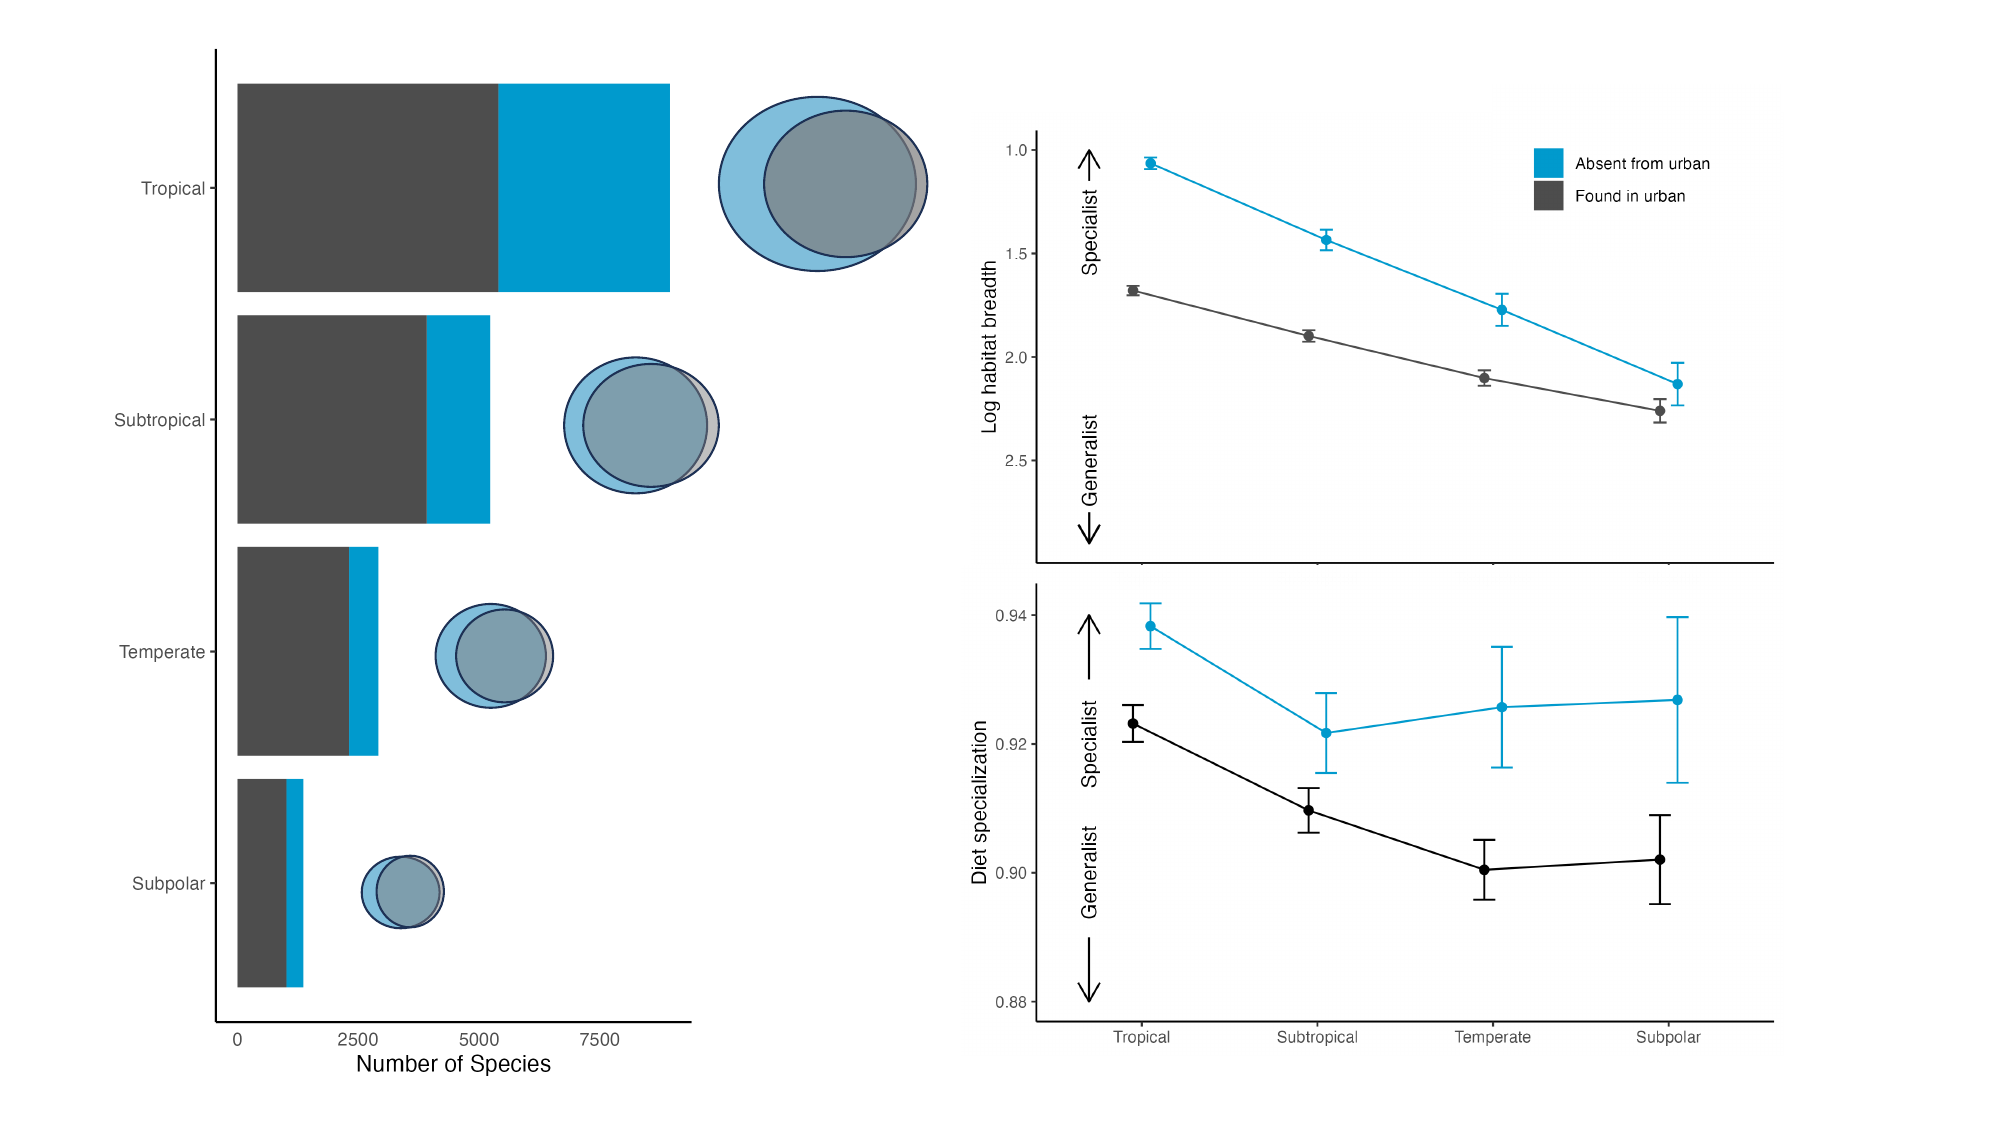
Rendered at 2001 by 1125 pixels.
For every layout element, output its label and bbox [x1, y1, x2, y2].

text_box [718, 96, 928, 271]
text_box [564, 357, 719, 494]
picture [1492, 84, 1781, 259]
text_box [961, 112, 1784, 1056]
text_box [435, 603, 554, 708]
picture [102, 37, 703, 1088]
text_box [361, 855, 444, 929]
